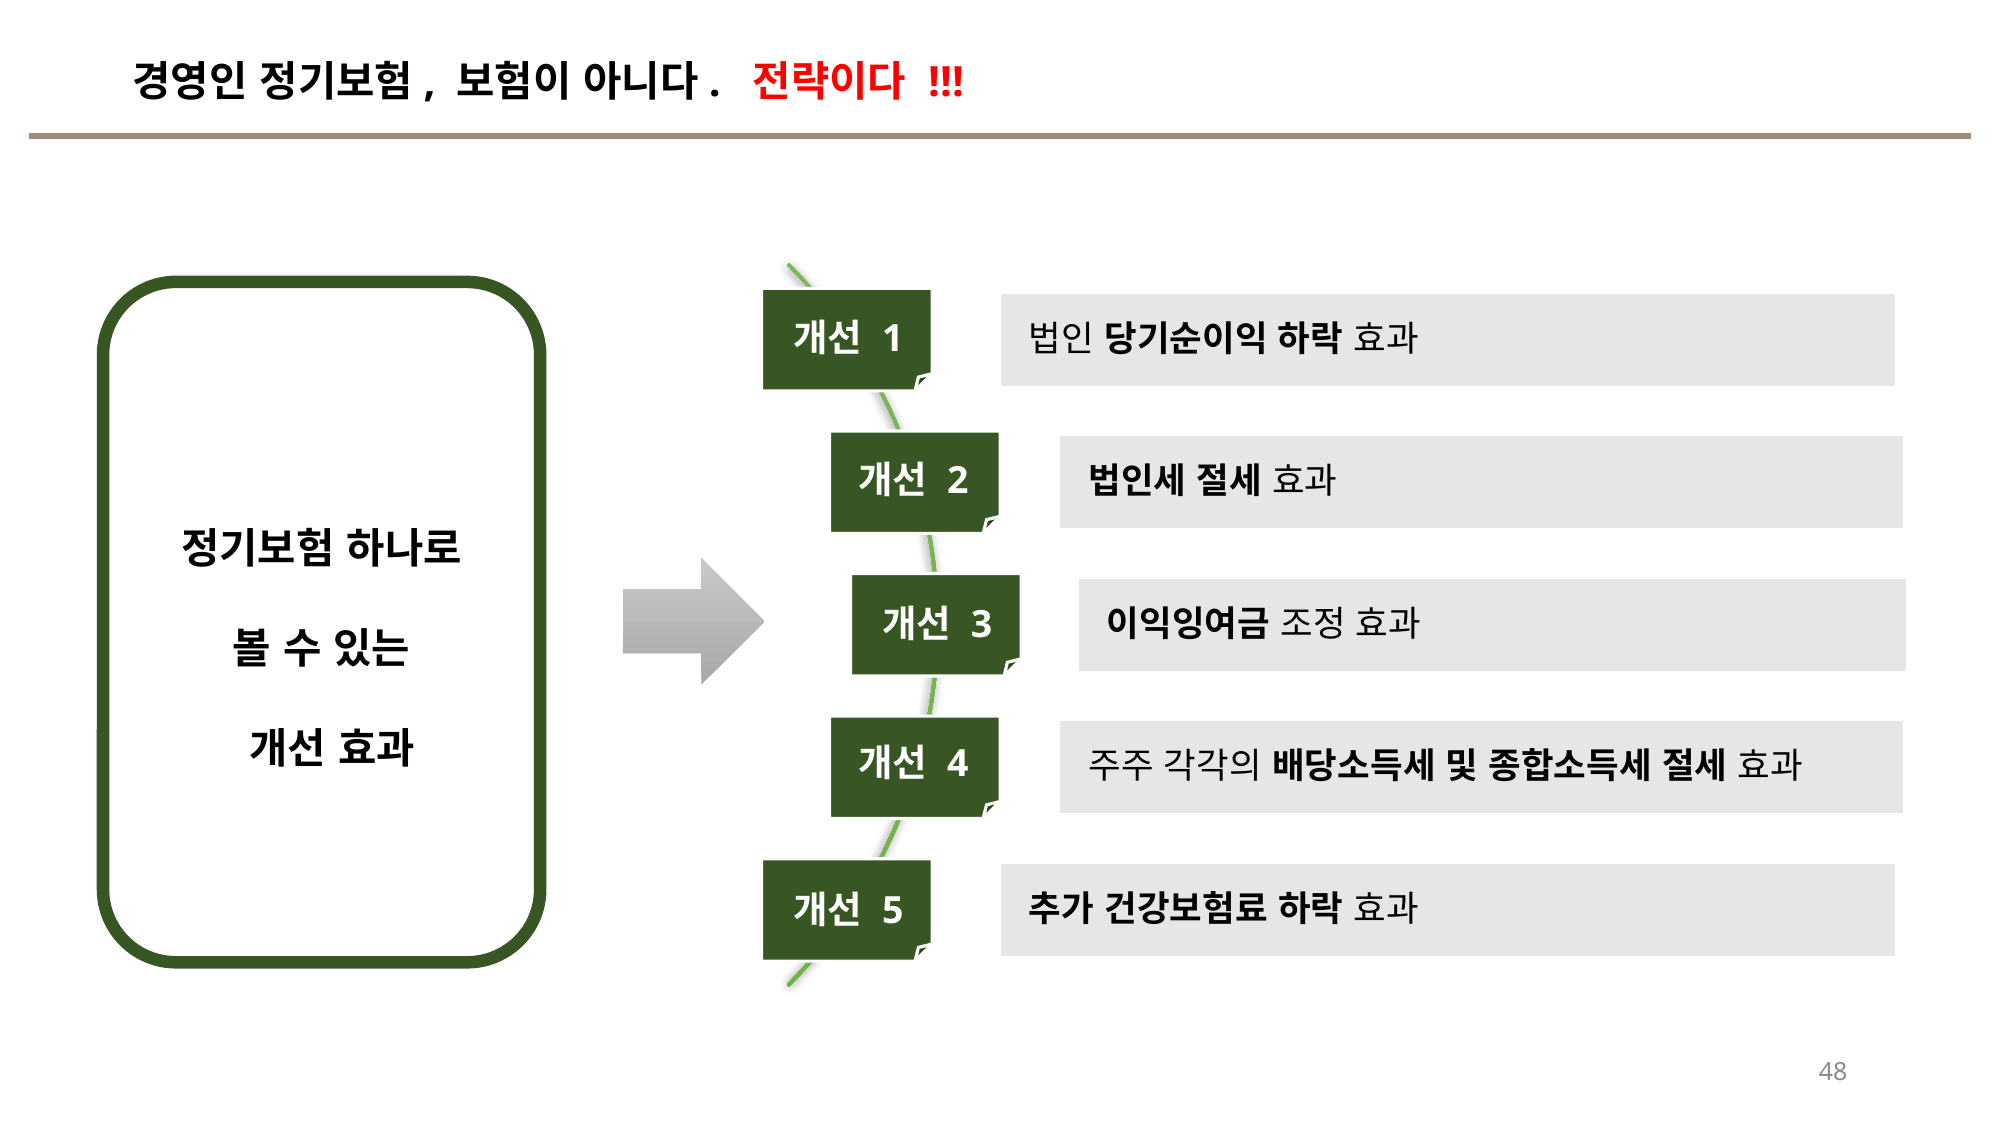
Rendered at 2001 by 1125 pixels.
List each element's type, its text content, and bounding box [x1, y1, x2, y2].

title 경영인 정기보험, 보험이 아니다. 전략이다 !!! [117, 41, 1843, 125]
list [692, 244, 1977, 1005]
slide_number 48 [1412, 1042, 1863, 1103]
text_box [622, 589, 692, 654]
text_box 정기보험 하나로 볼 수 있는 개선 효과 [101, 280, 542, 964]
